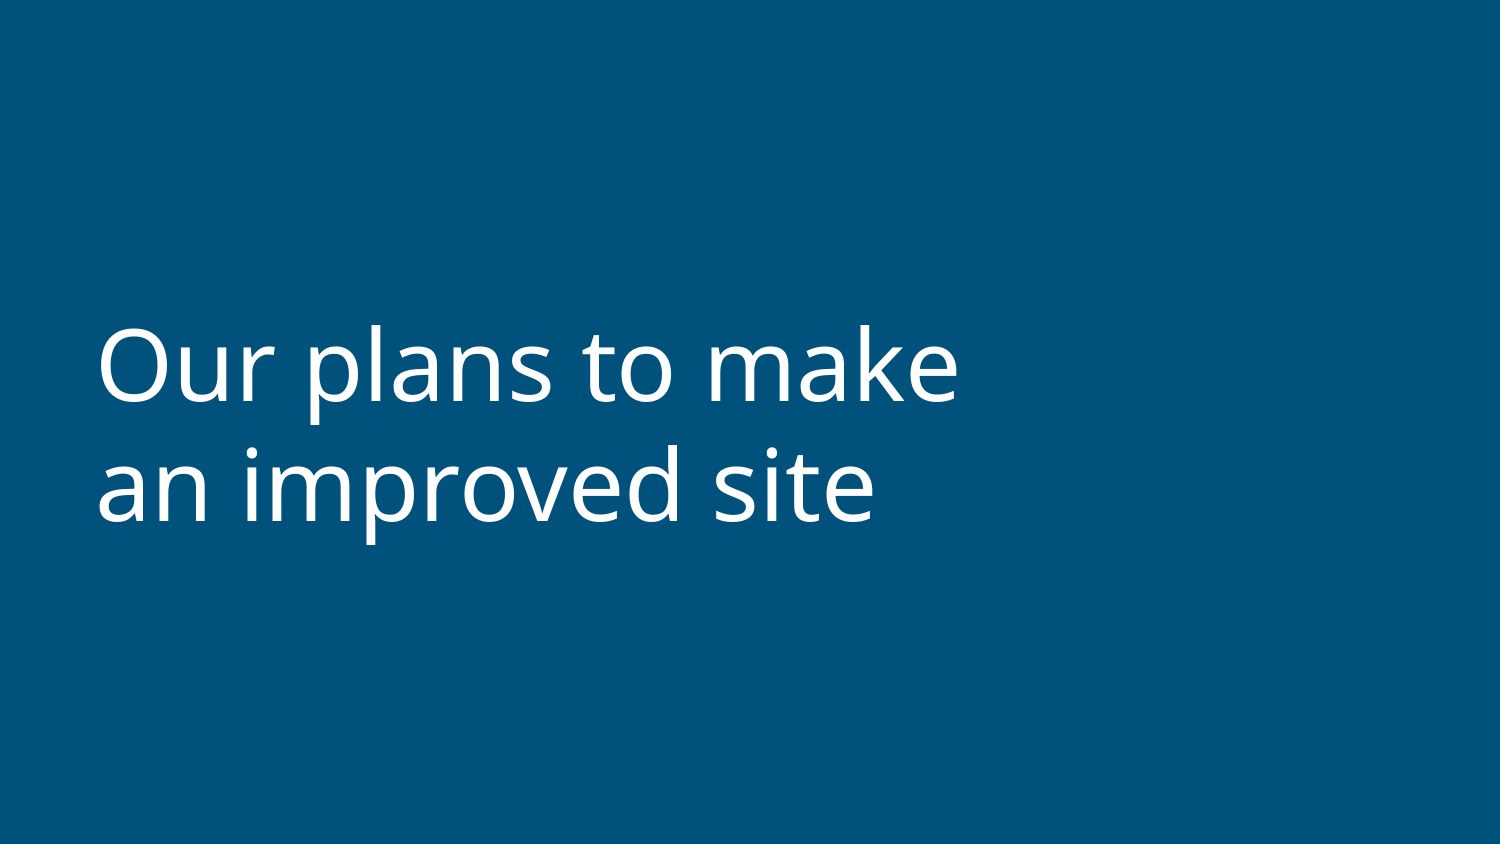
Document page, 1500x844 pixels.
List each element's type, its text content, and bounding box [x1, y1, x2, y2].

title Our plans to make an improved site [80, 86, 1003, 758]
